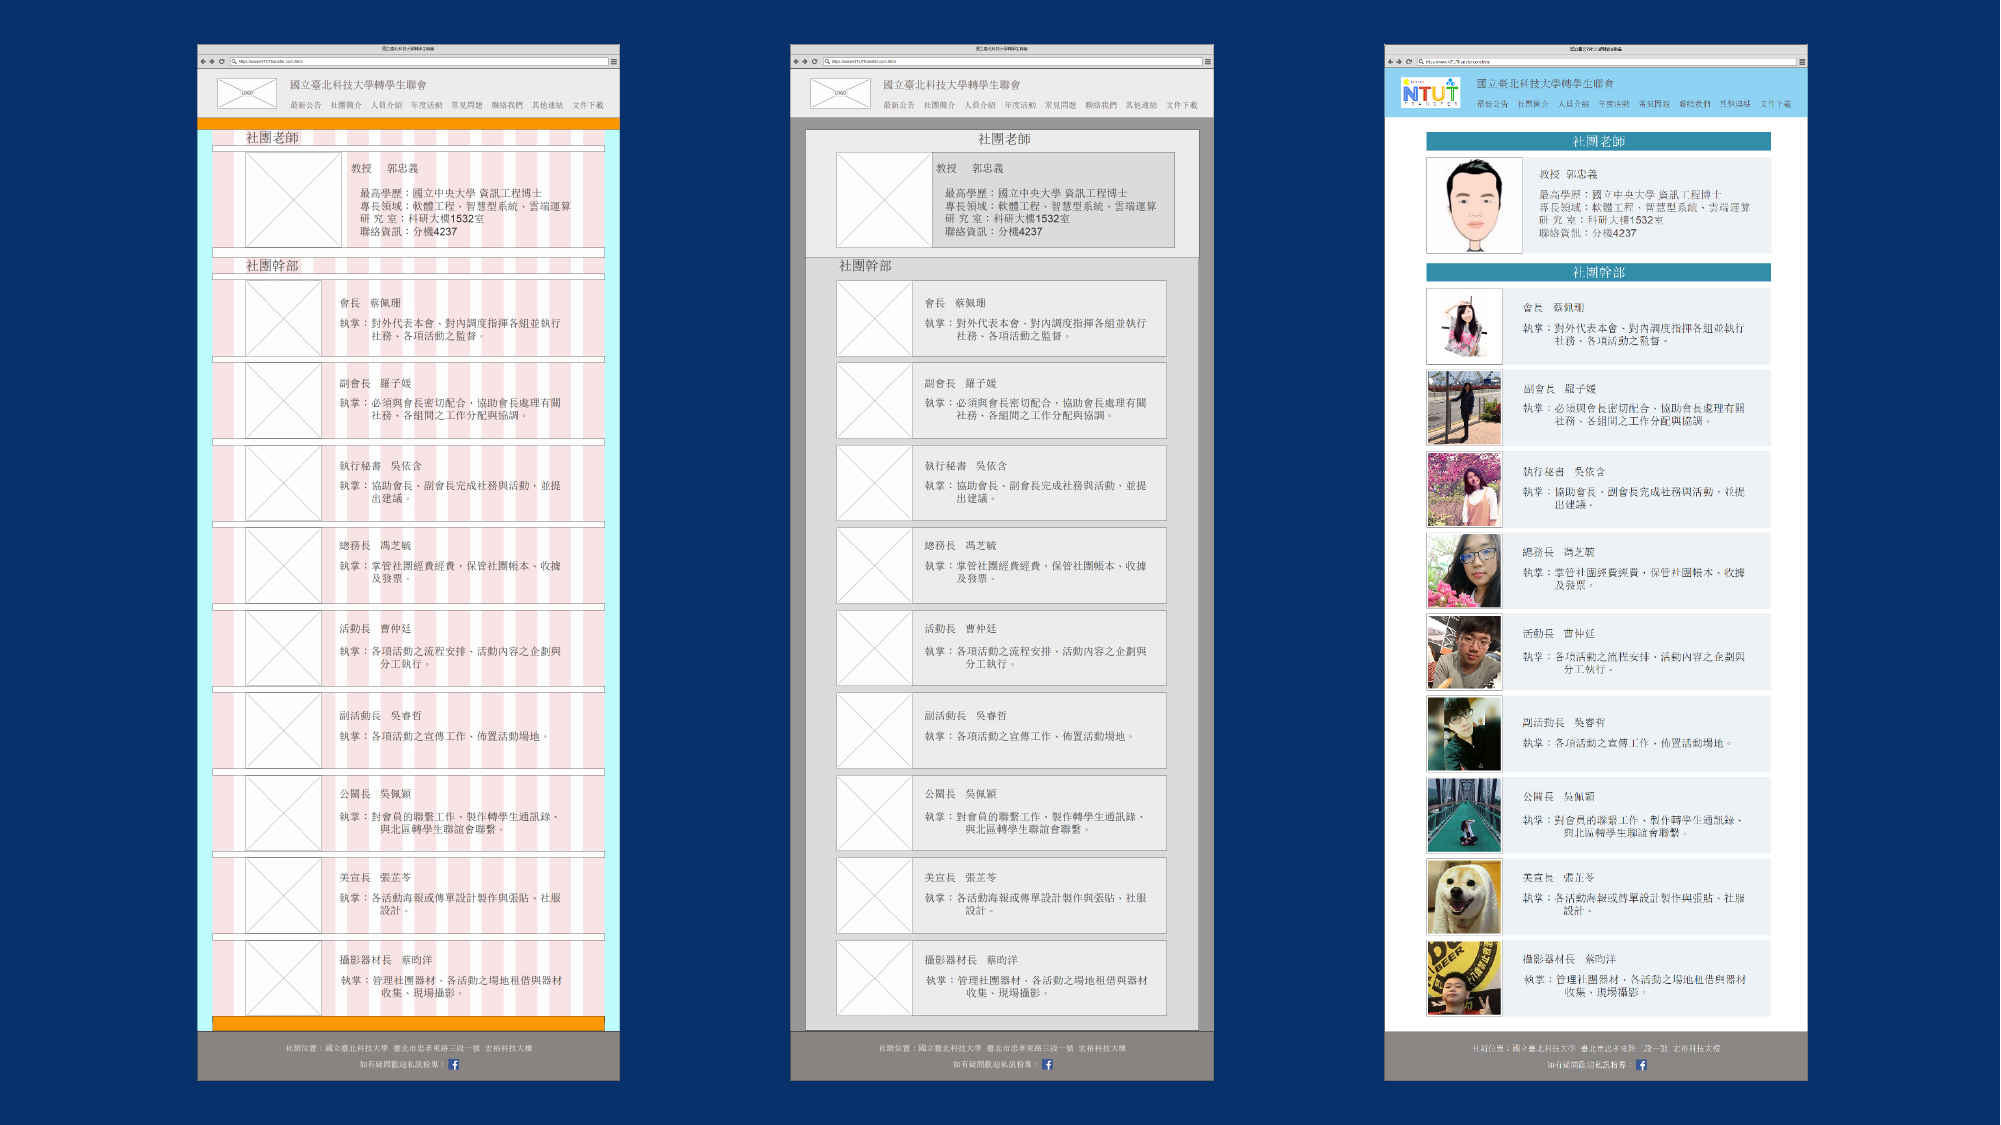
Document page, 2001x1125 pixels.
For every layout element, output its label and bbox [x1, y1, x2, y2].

picture [1384, 44, 1808, 1081]
picture [790, 44, 1214, 1081]
picture [197, 44, 620, 1081]
